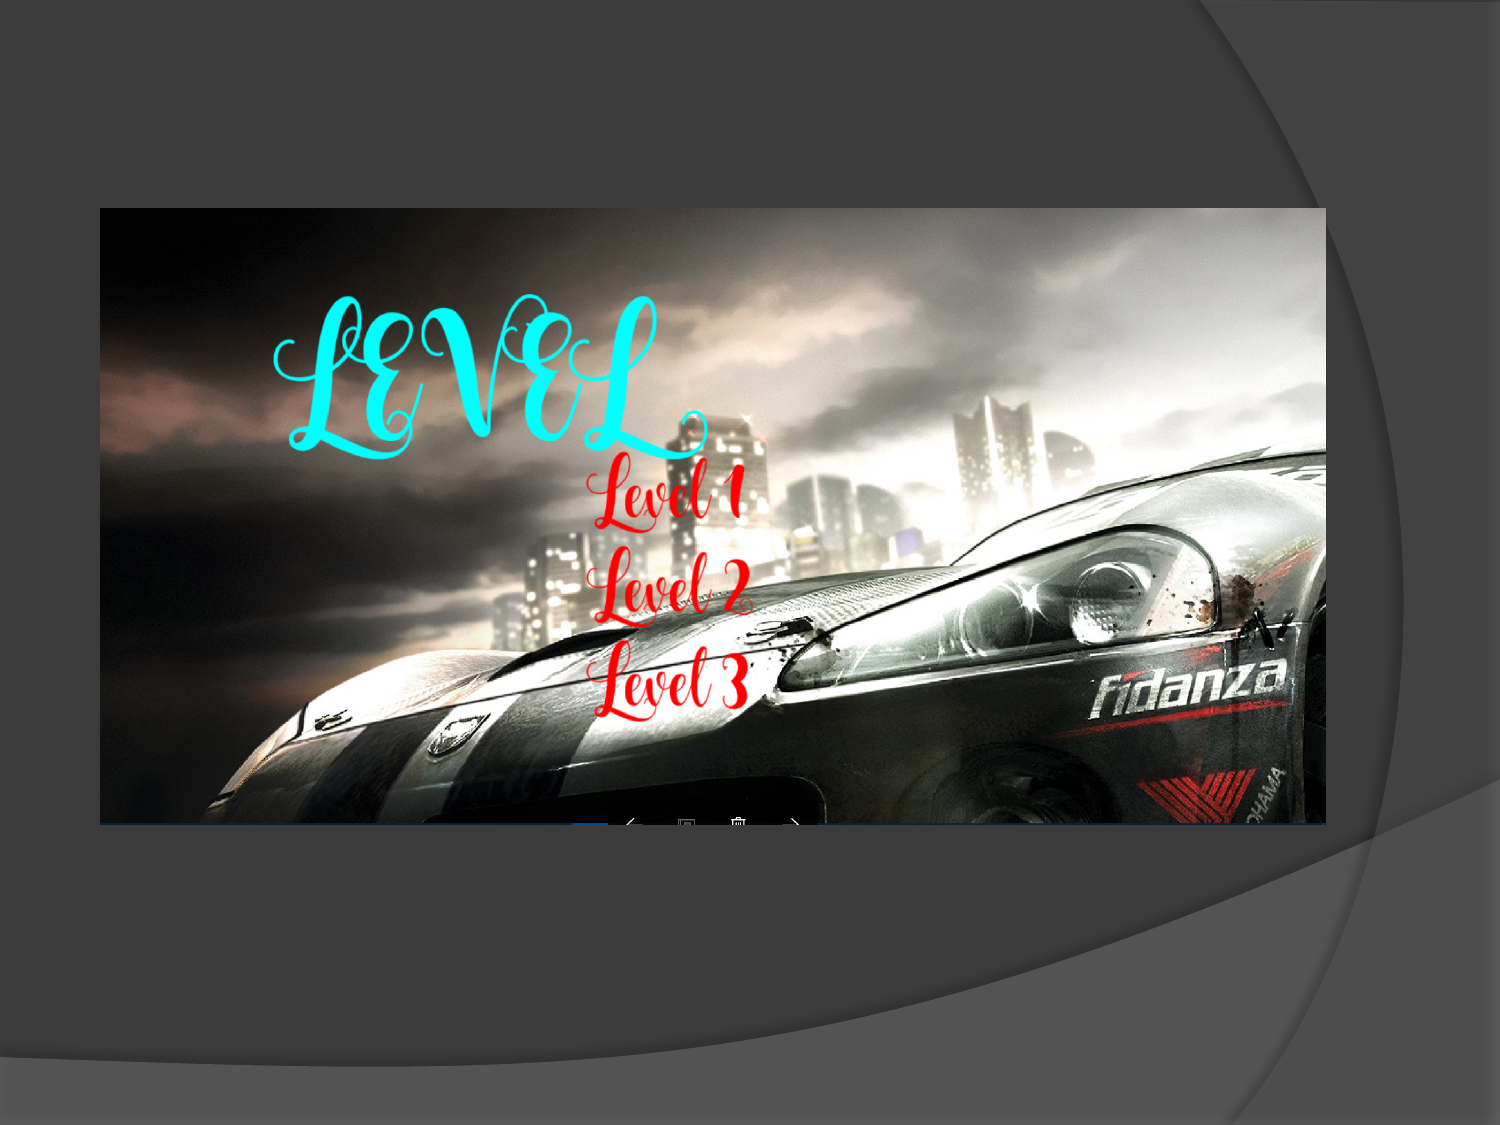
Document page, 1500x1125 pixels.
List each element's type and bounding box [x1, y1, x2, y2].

list [100, 207, 1326, 826]
